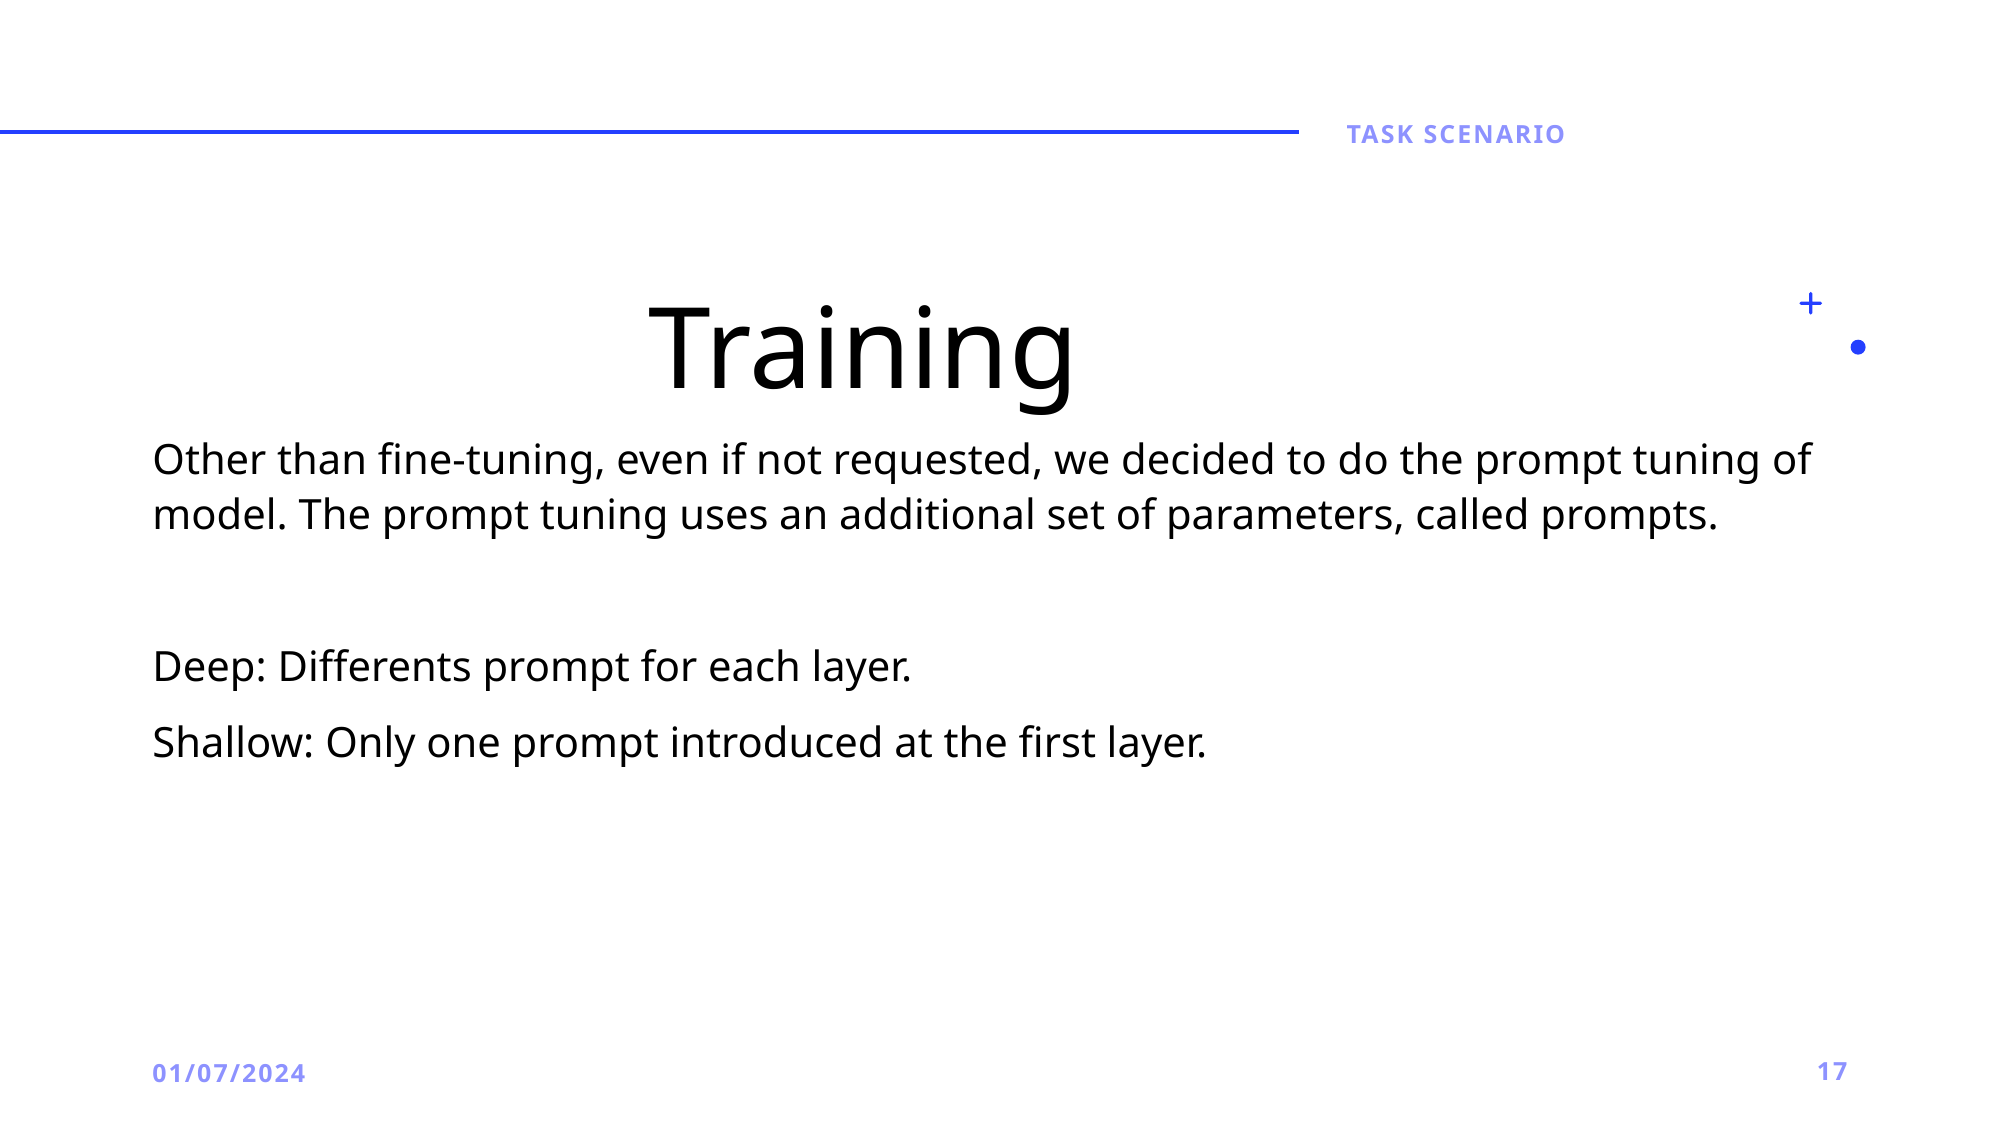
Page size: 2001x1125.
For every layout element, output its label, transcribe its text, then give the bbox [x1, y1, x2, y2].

slide_number 17 [1412, 1042, 1863, 1103]
title Training [633, 226, 1649, 420]
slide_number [137, 1042, 588, 1103]
footer Task scenario [1118, 103, 1794, 164]
list Other than fine-tuning, even if not requested, we decided to do the prompt tuning of model. The prompt tuning uses an additional set of parameters, called prompts. Deep: Differents prompt for each layer. Shallow: Only one prompt introduced at the first layer. [137, 420, 1893, 1013]
